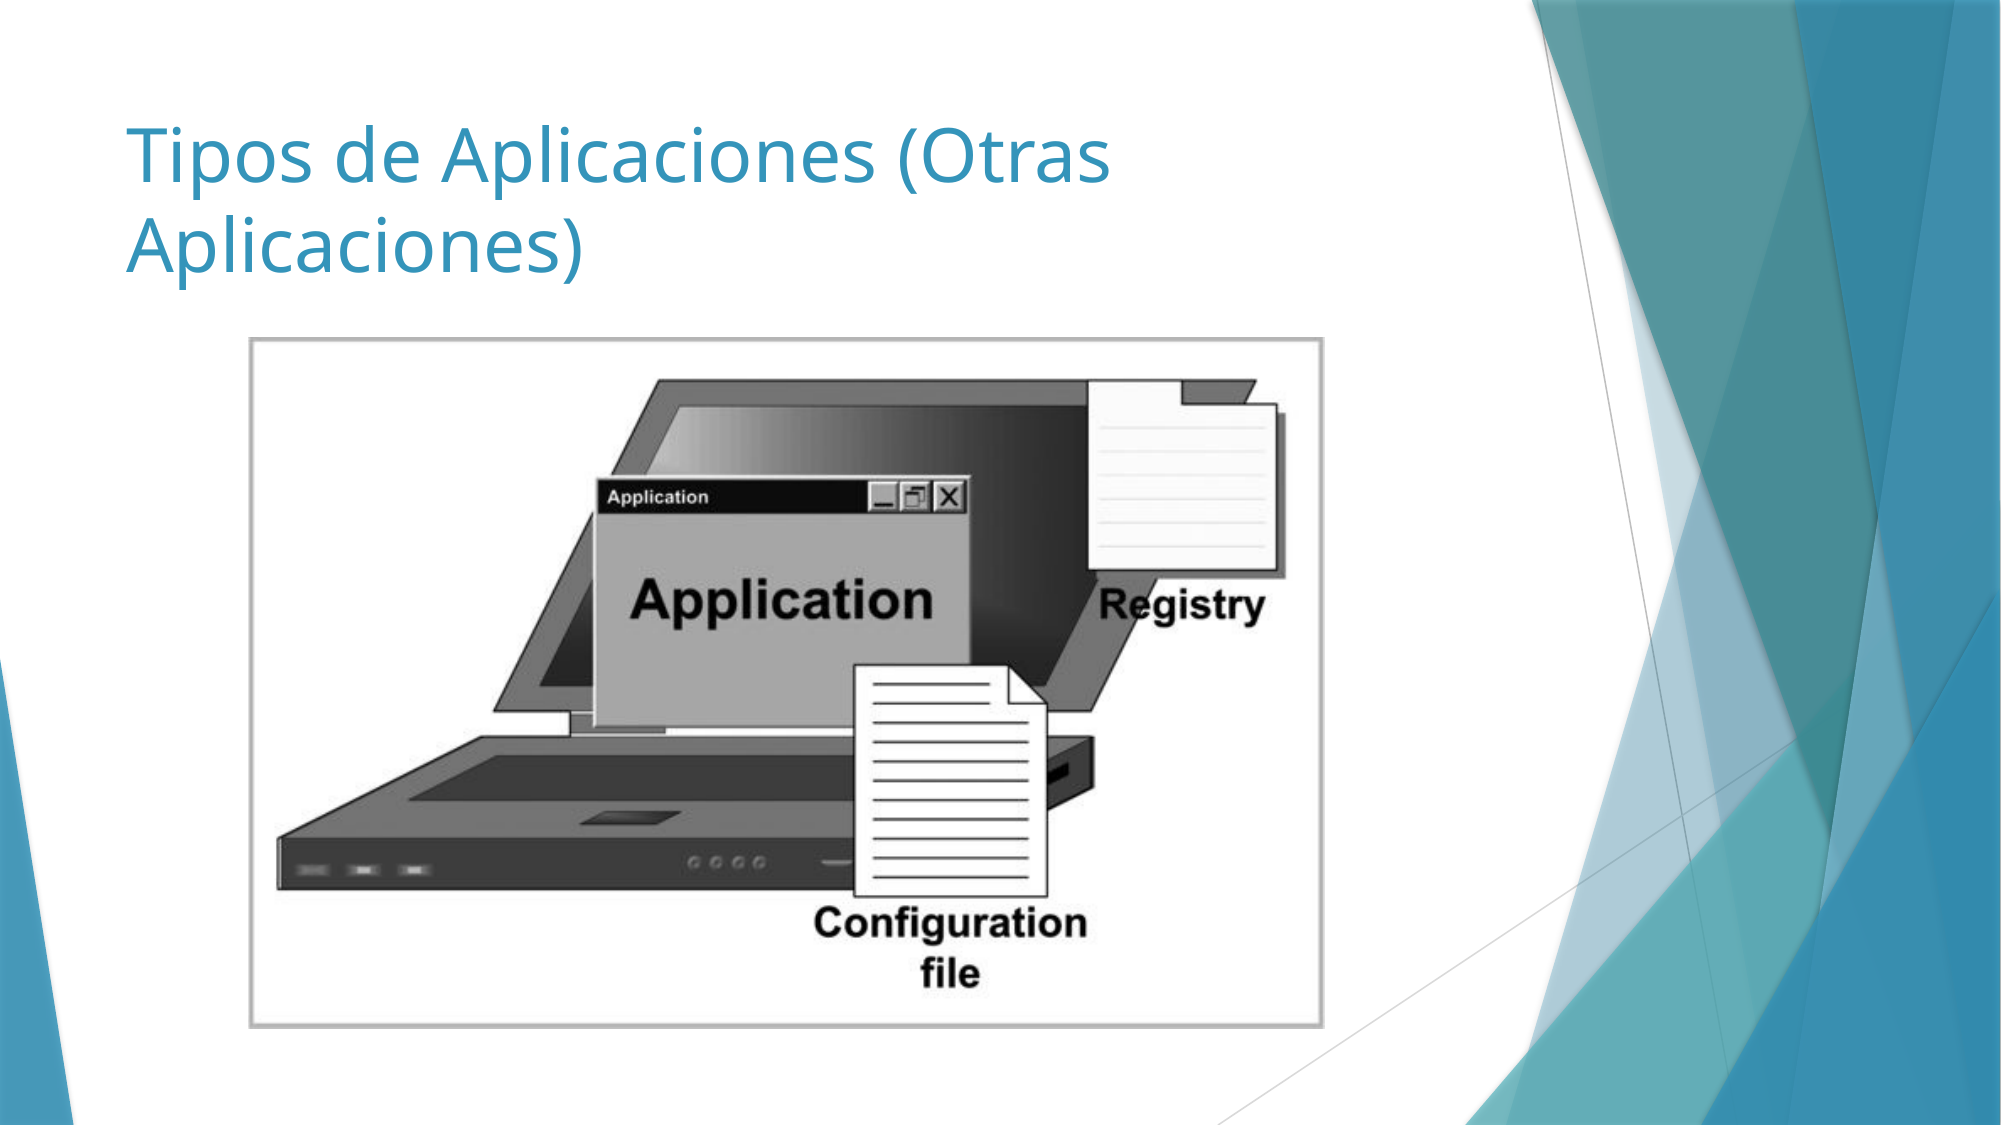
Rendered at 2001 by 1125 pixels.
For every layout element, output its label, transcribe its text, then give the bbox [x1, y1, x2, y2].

title Tipos de Aplicaciones (Otras Aplicaciones) [111, 99, 1522, 317]
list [248, 337, 1326, 1029]
